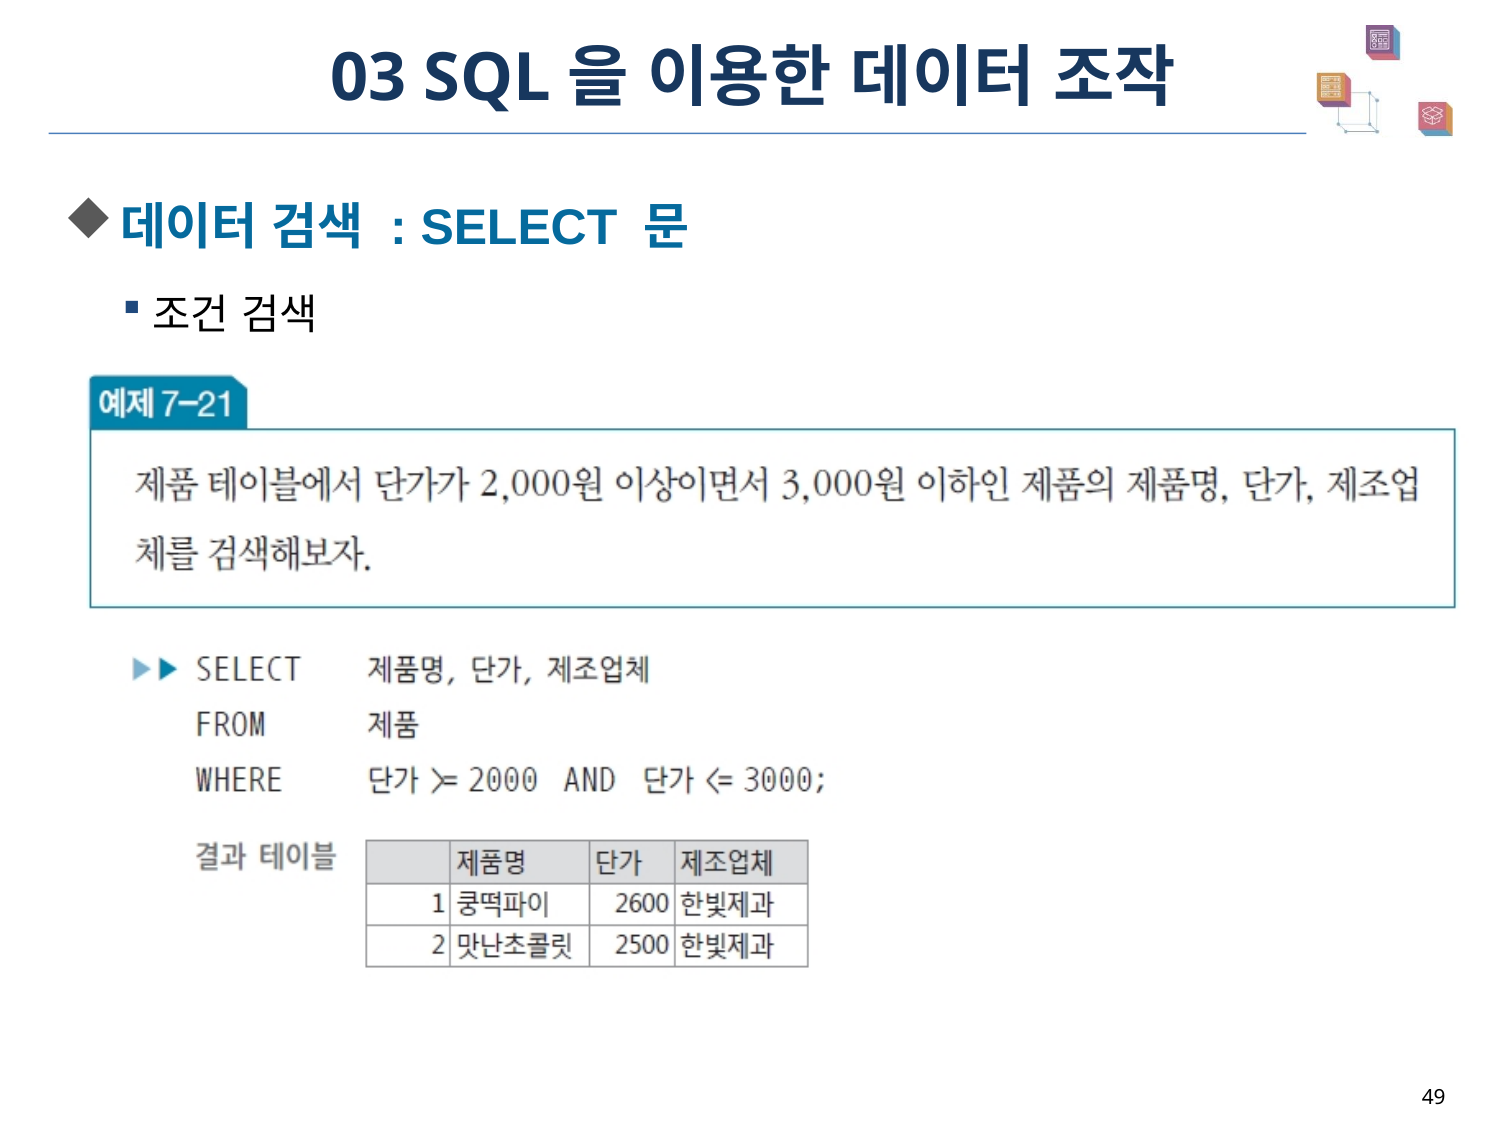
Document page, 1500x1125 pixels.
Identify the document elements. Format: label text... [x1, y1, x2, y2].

list 데이터 검색 : SELECT 문 조건 검색 [48, 187, 1489, 1097]
picture [1316, 123, 1453, 138]
title 03 SQL을 이용한 데이터 조작 [48, 25, 1459, 123]
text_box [85, 370, 1489, 999]
